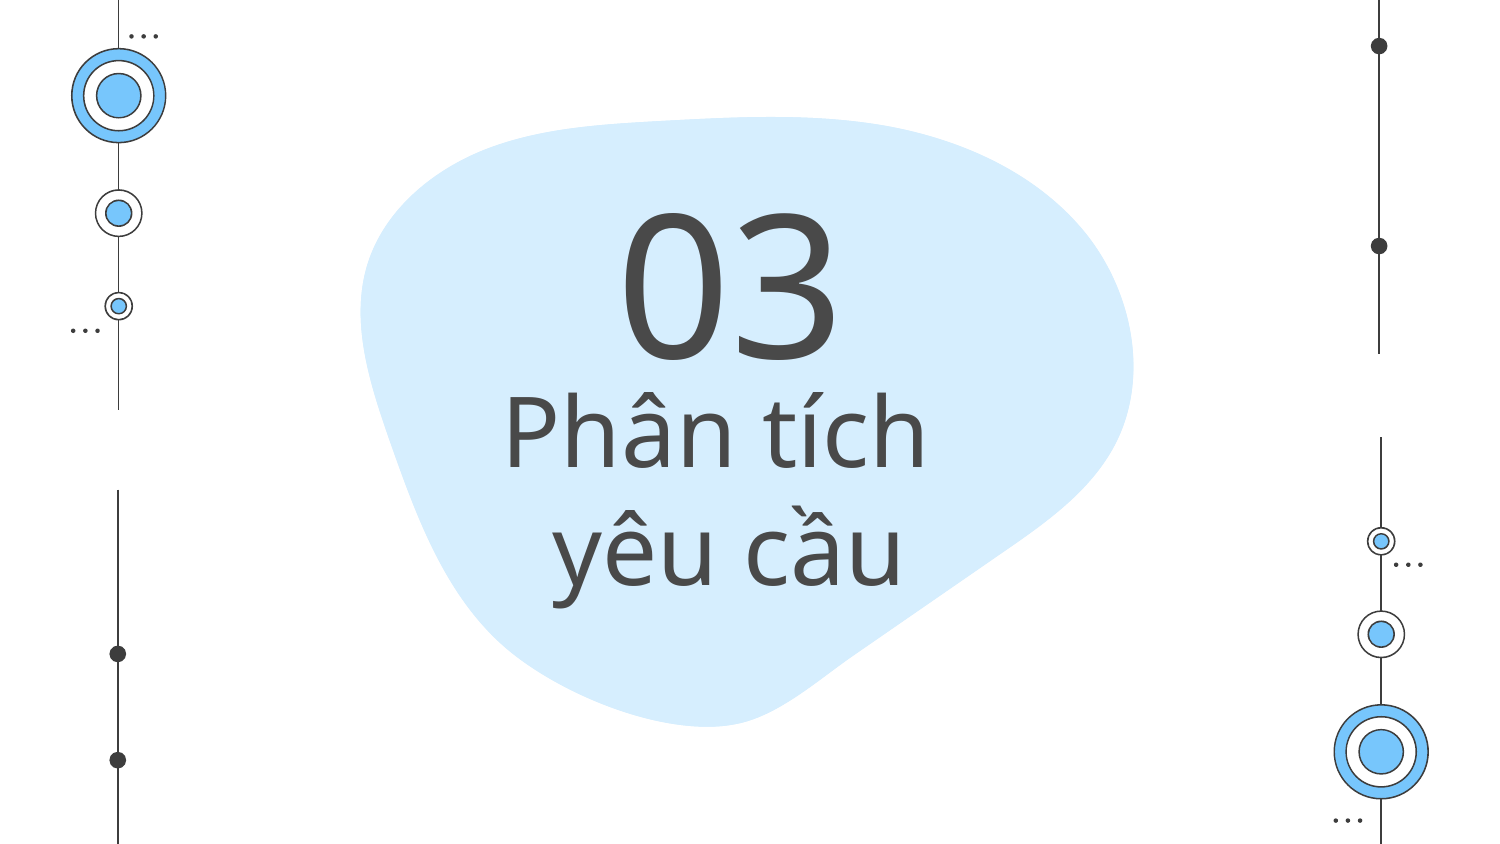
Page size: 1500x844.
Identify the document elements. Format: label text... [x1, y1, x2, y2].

title Phân tích yêu cầu [320, 421, 1138, 554]
title 03 [487, 190, 975, 366]
